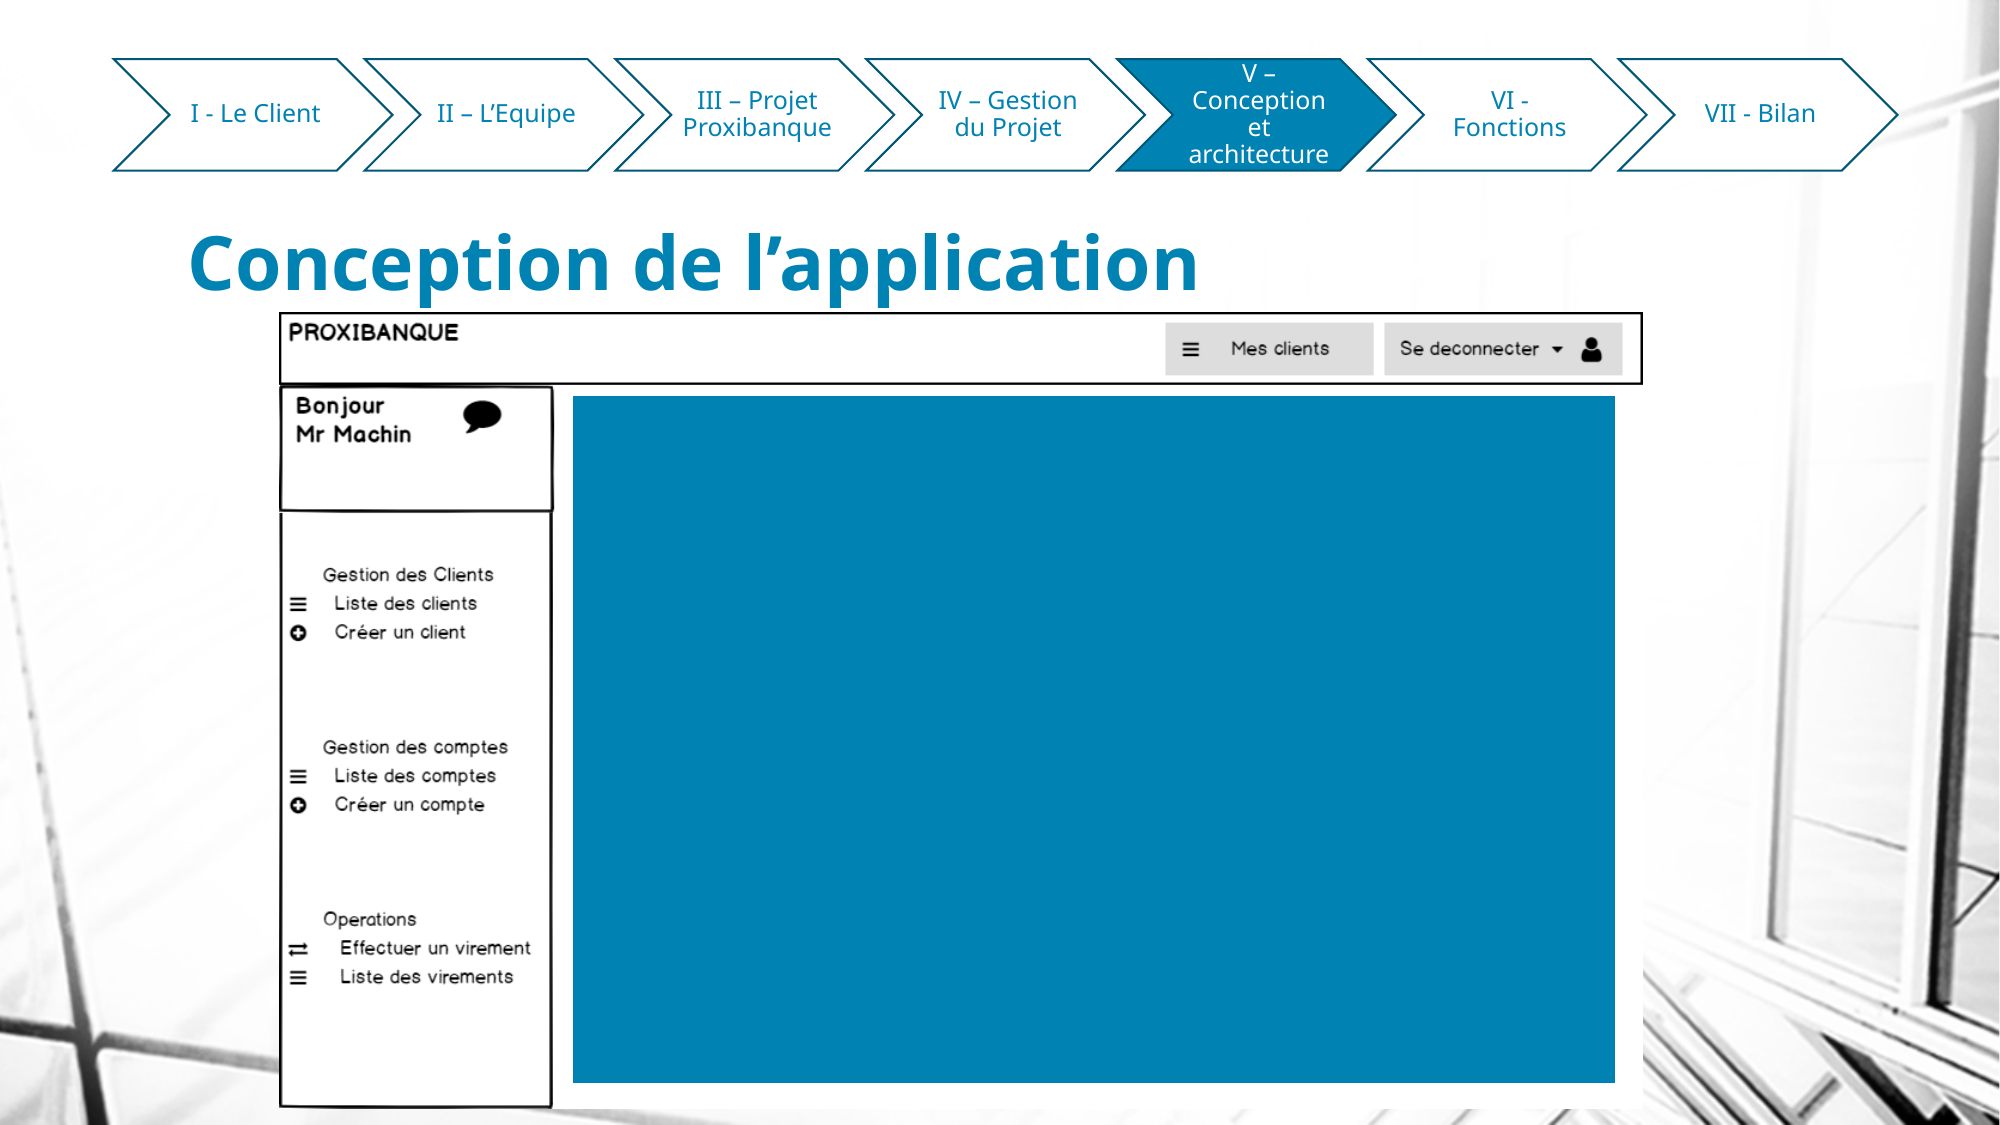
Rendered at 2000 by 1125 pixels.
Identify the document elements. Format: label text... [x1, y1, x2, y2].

title Conception de l’application [172, 227, 1598, 313]
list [279, 312, 1643, 1109]
picture [0, 0, 2000, 1125]
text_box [113, 2, 1898, 227]
